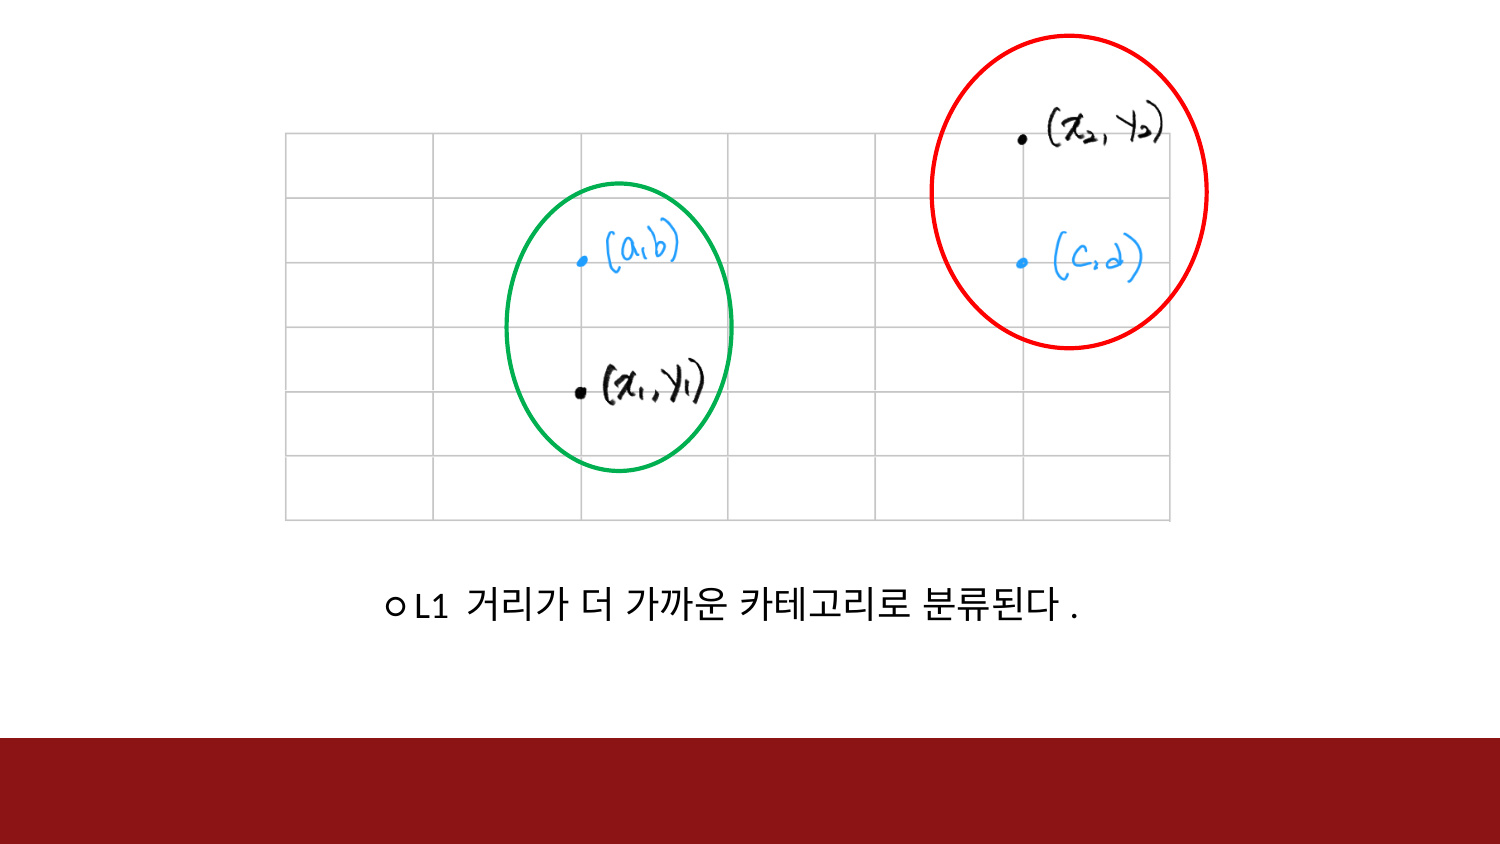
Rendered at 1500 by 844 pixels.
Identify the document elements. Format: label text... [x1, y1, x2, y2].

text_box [212, 34, 1226, 560]
text_box ○ L1 거리가 더 가까운 카테고리로 분류된다. [370, 573, 1130, 634]
